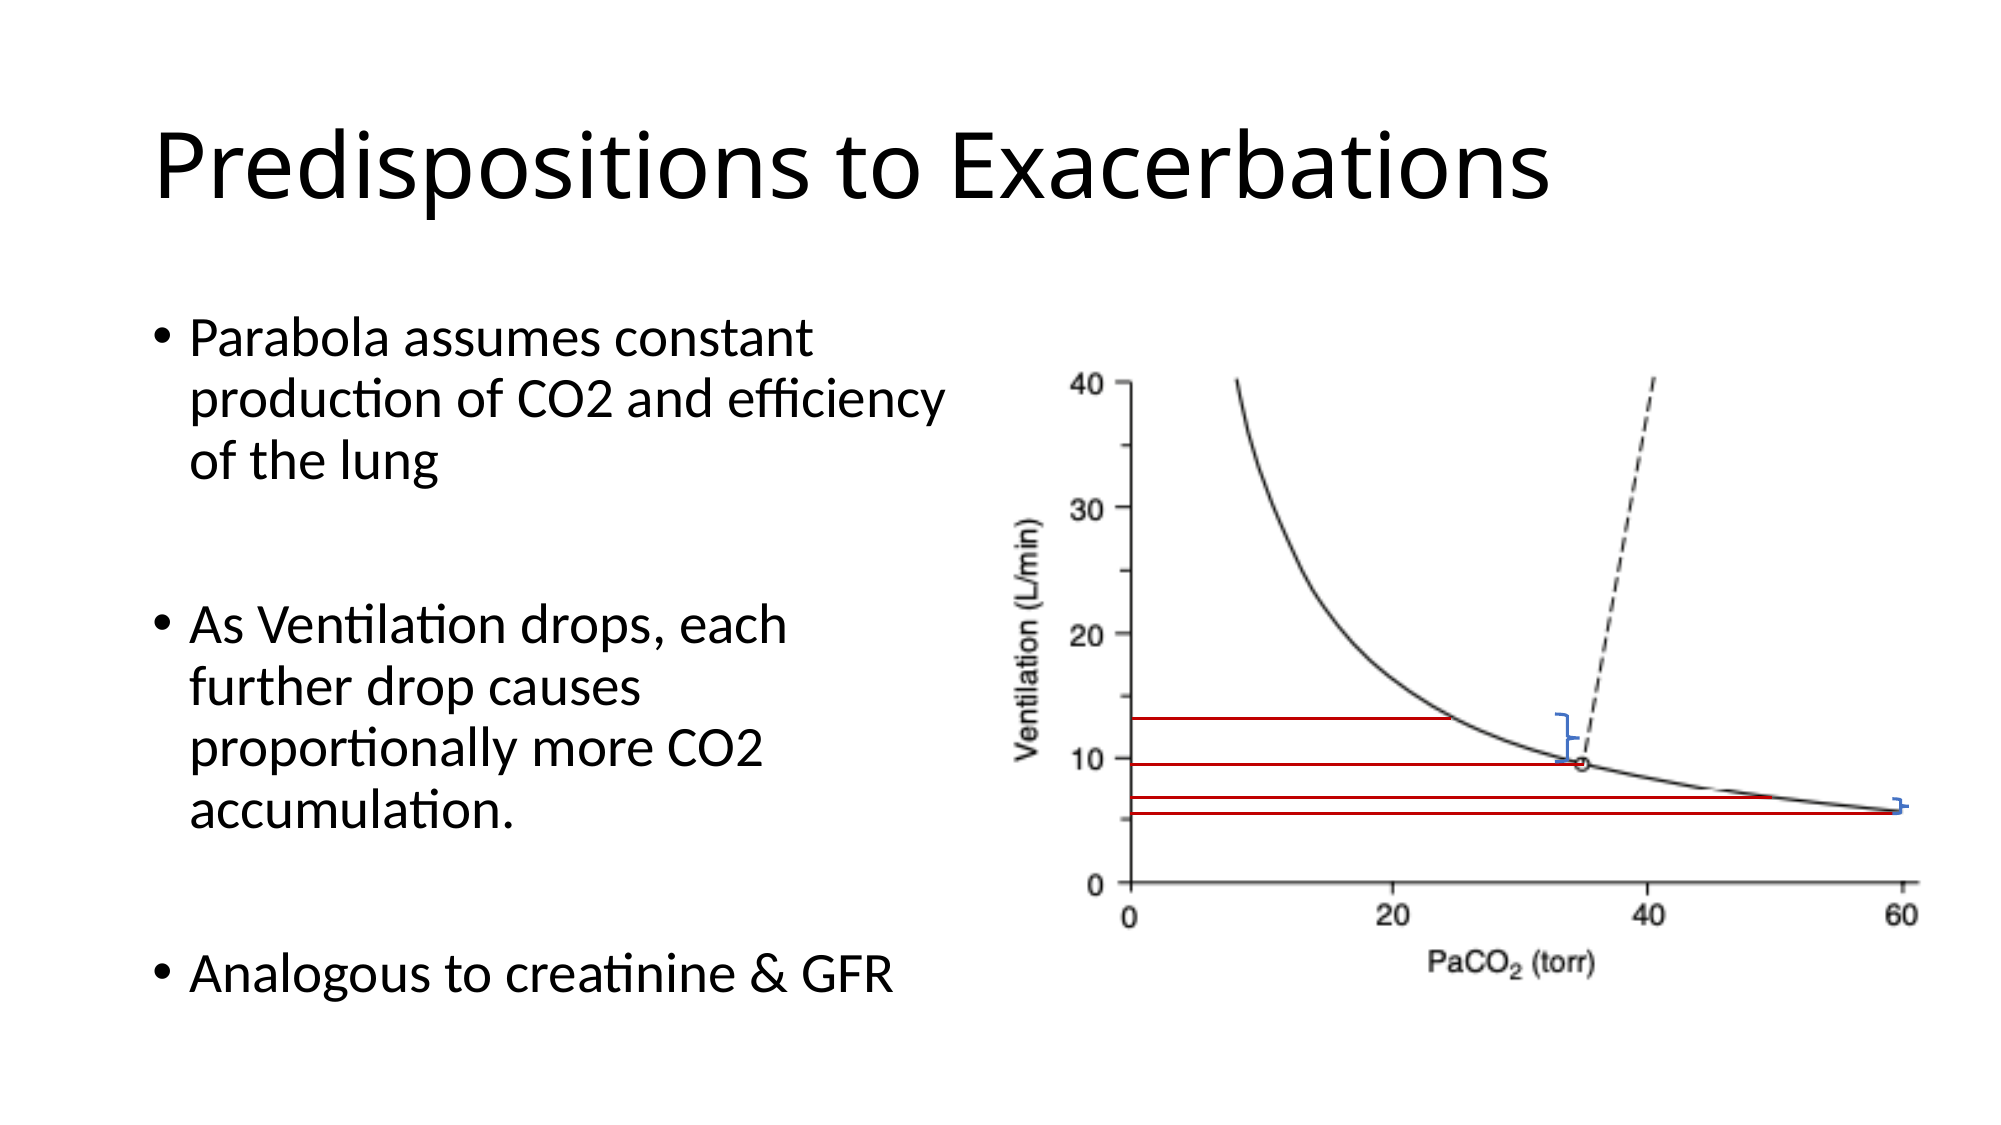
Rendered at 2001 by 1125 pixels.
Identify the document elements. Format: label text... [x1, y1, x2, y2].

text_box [975, 316, 1973, 1000]
list Parabola assumes constant production of CO2 and efficiency of the lung As Ventilation drops, each further drop causes proportionally more CO2 accumulation. Analogous to creatinine & GFR [137, 299, 980, 1014]
title Predispositions to Exacerbations [137, 59, 1863, 278]
